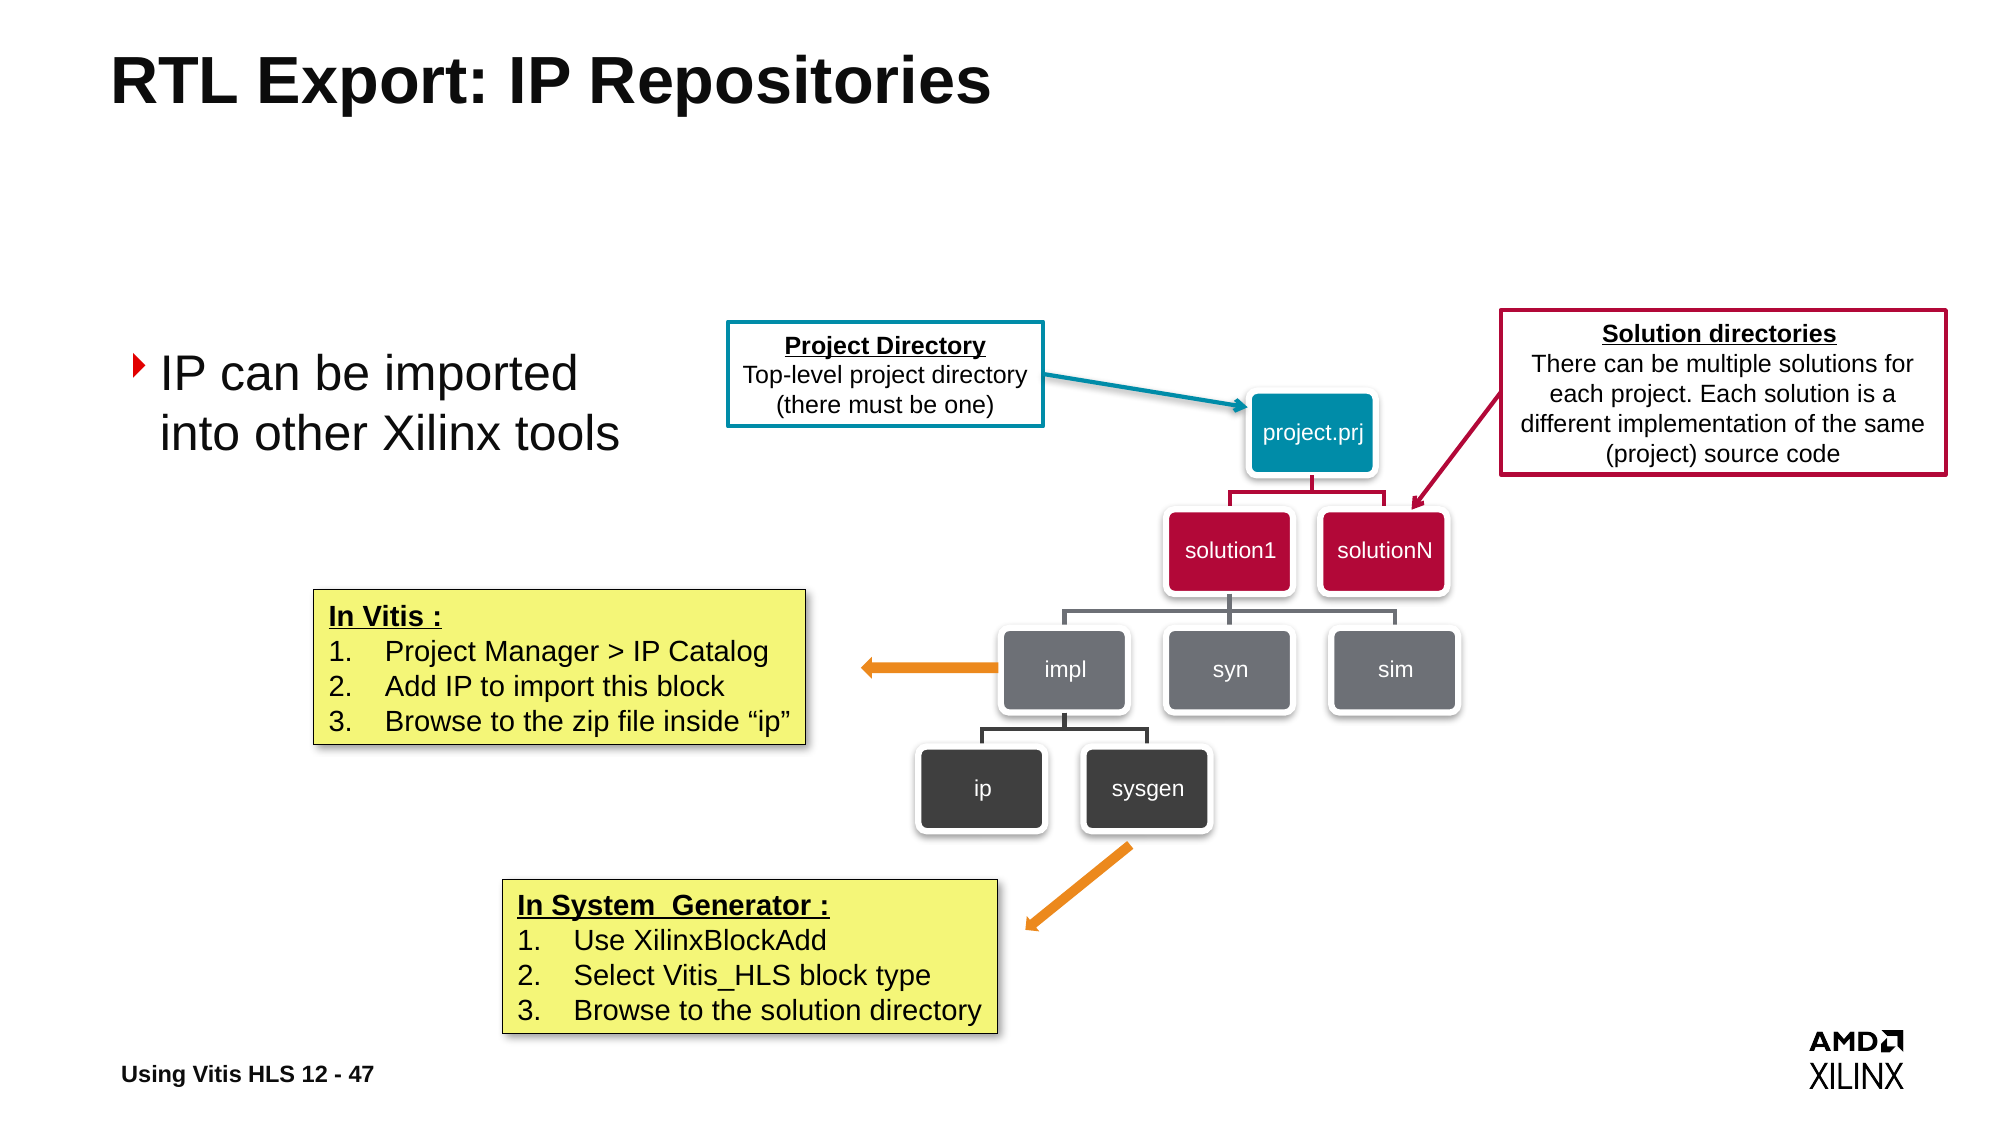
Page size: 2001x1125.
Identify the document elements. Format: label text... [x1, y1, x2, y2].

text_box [1411, 310, 1946, 510]
list IP can be imported into other Xilinx tools [106, 239, 1832, 1021]
text_box In Vitis : Project Manager > IP Catalog Add IP to import this block Browse to the zip file inside “ip” [313, 589, 546, 745]
picture [1809, 1030, 1904, 1089]
slide_number Using Vitis HLS 12 - 47 [106, 1042, 485, 1103]
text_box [546, 390, 1831, 832]
text_box In System Generator : Use XilinxBlockAdd Select Vitis_HLS block type Browse to the solution directory [502, 879, 998, 1034]
text_box [1025, 841, 1134, 932]
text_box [726, 321, 1248, 428]
title RTL Export: IP Repositories [95, 38, 1905, 199]
